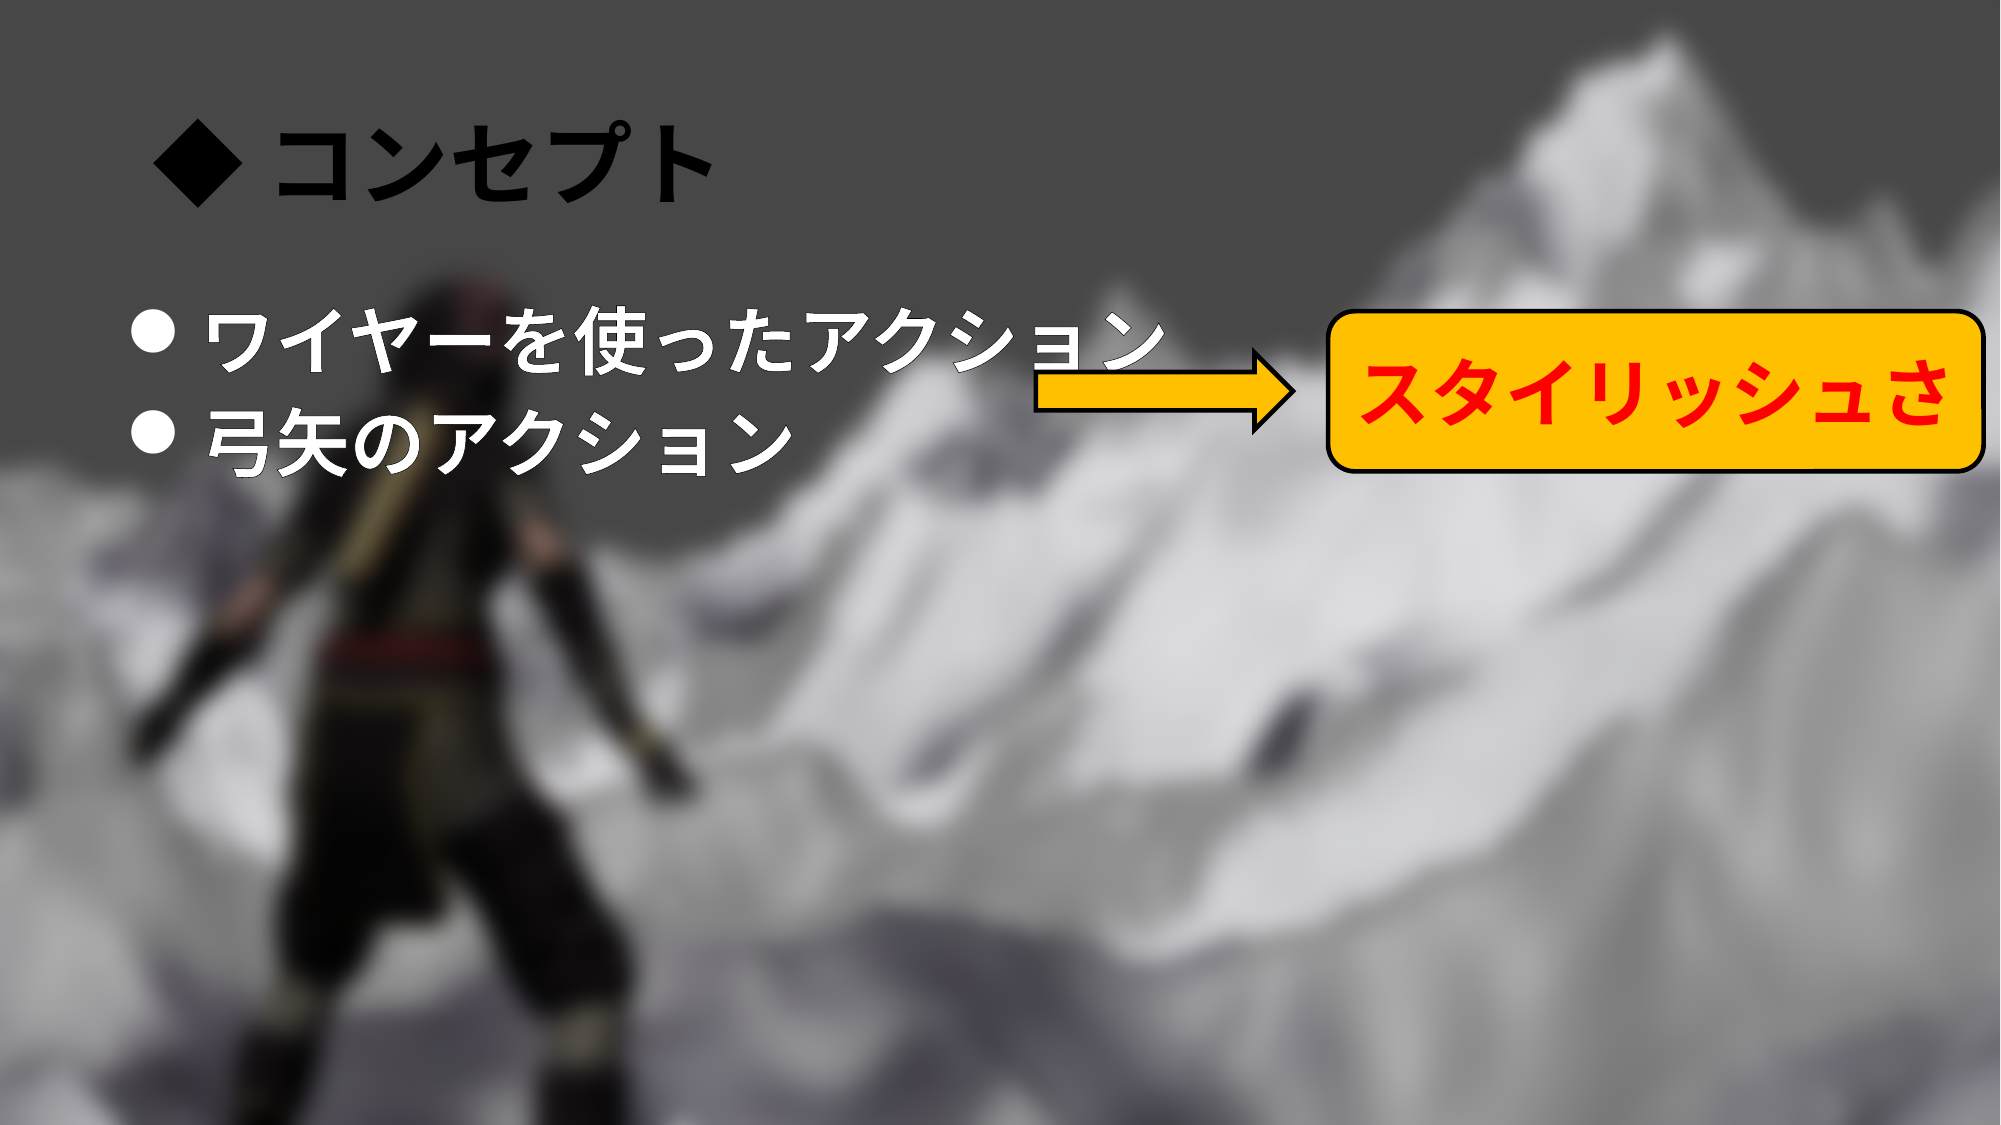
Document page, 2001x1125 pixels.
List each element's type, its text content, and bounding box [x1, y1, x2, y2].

list ワイヤーを使ったアクション 弓矢のアクション [109, 296, 1835, 1011]
picture [0, 0, 2001, 1125]
text_box [1034, 350, 1295, 433]
text_box スタイリッシュさ [1327, 310, 1985, 473]
title ◆コンセプト [137, 59, 1863, 278]
